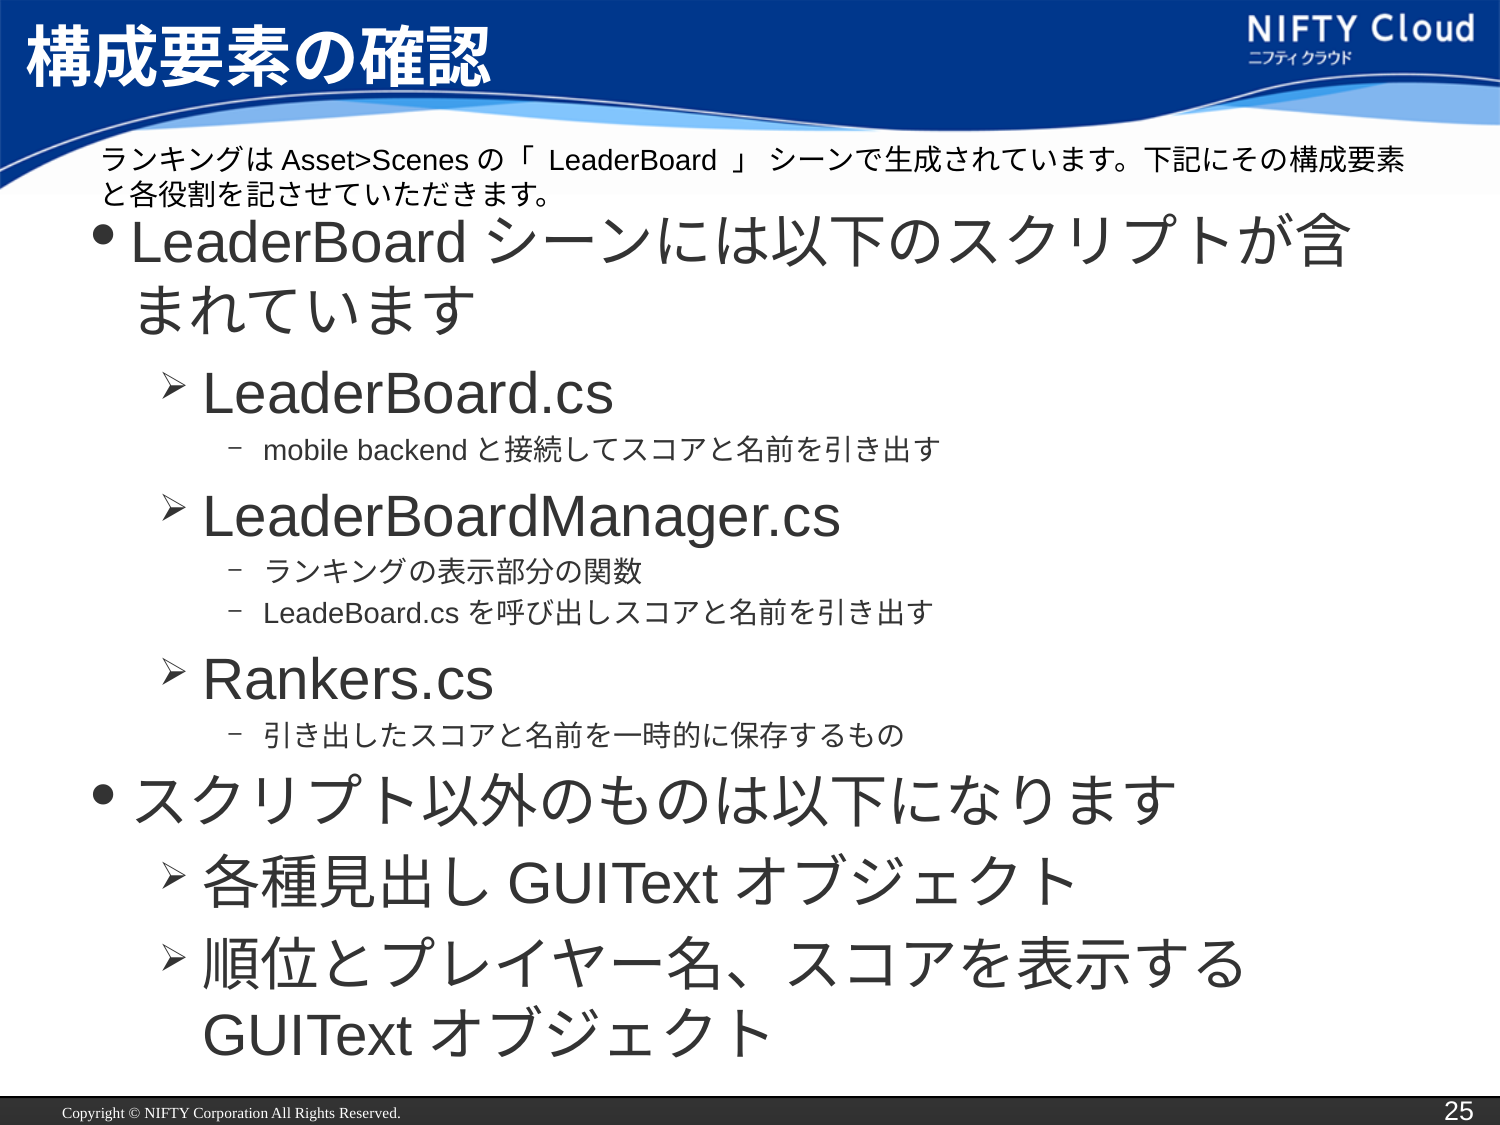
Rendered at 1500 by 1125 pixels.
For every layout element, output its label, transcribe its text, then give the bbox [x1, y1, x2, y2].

list LeaderBoardシーンには以下のスクリプトが含まれています LeaderBoard.cs mobile backendと接続してスコアと名前を引き出す LeaderBoardManager.cs ランキングの表示部分の関数 LeadeBoard.csを呼び出しスコアと名前を引き出す Rankers.cs 引き出したスコアと名前を一時的に保存するもの スクリプト以外のものは以下になります 各種見出しGUITextオブジェクト 順位とプレイヤー名、スコアを表示するGUITextオブジェクト [74, 196, 1426, 1006]
text_box ランキングはAsset>Scenesの「 LeaderBoard 」 シーンで生成されています。下記にその構成要素と各役割を記させていただきます。 [85, 113, 1435, 239]
title 構成要素の確認 [10, 7, 1361, 112]
picture [0, 0, 1500, 195]
